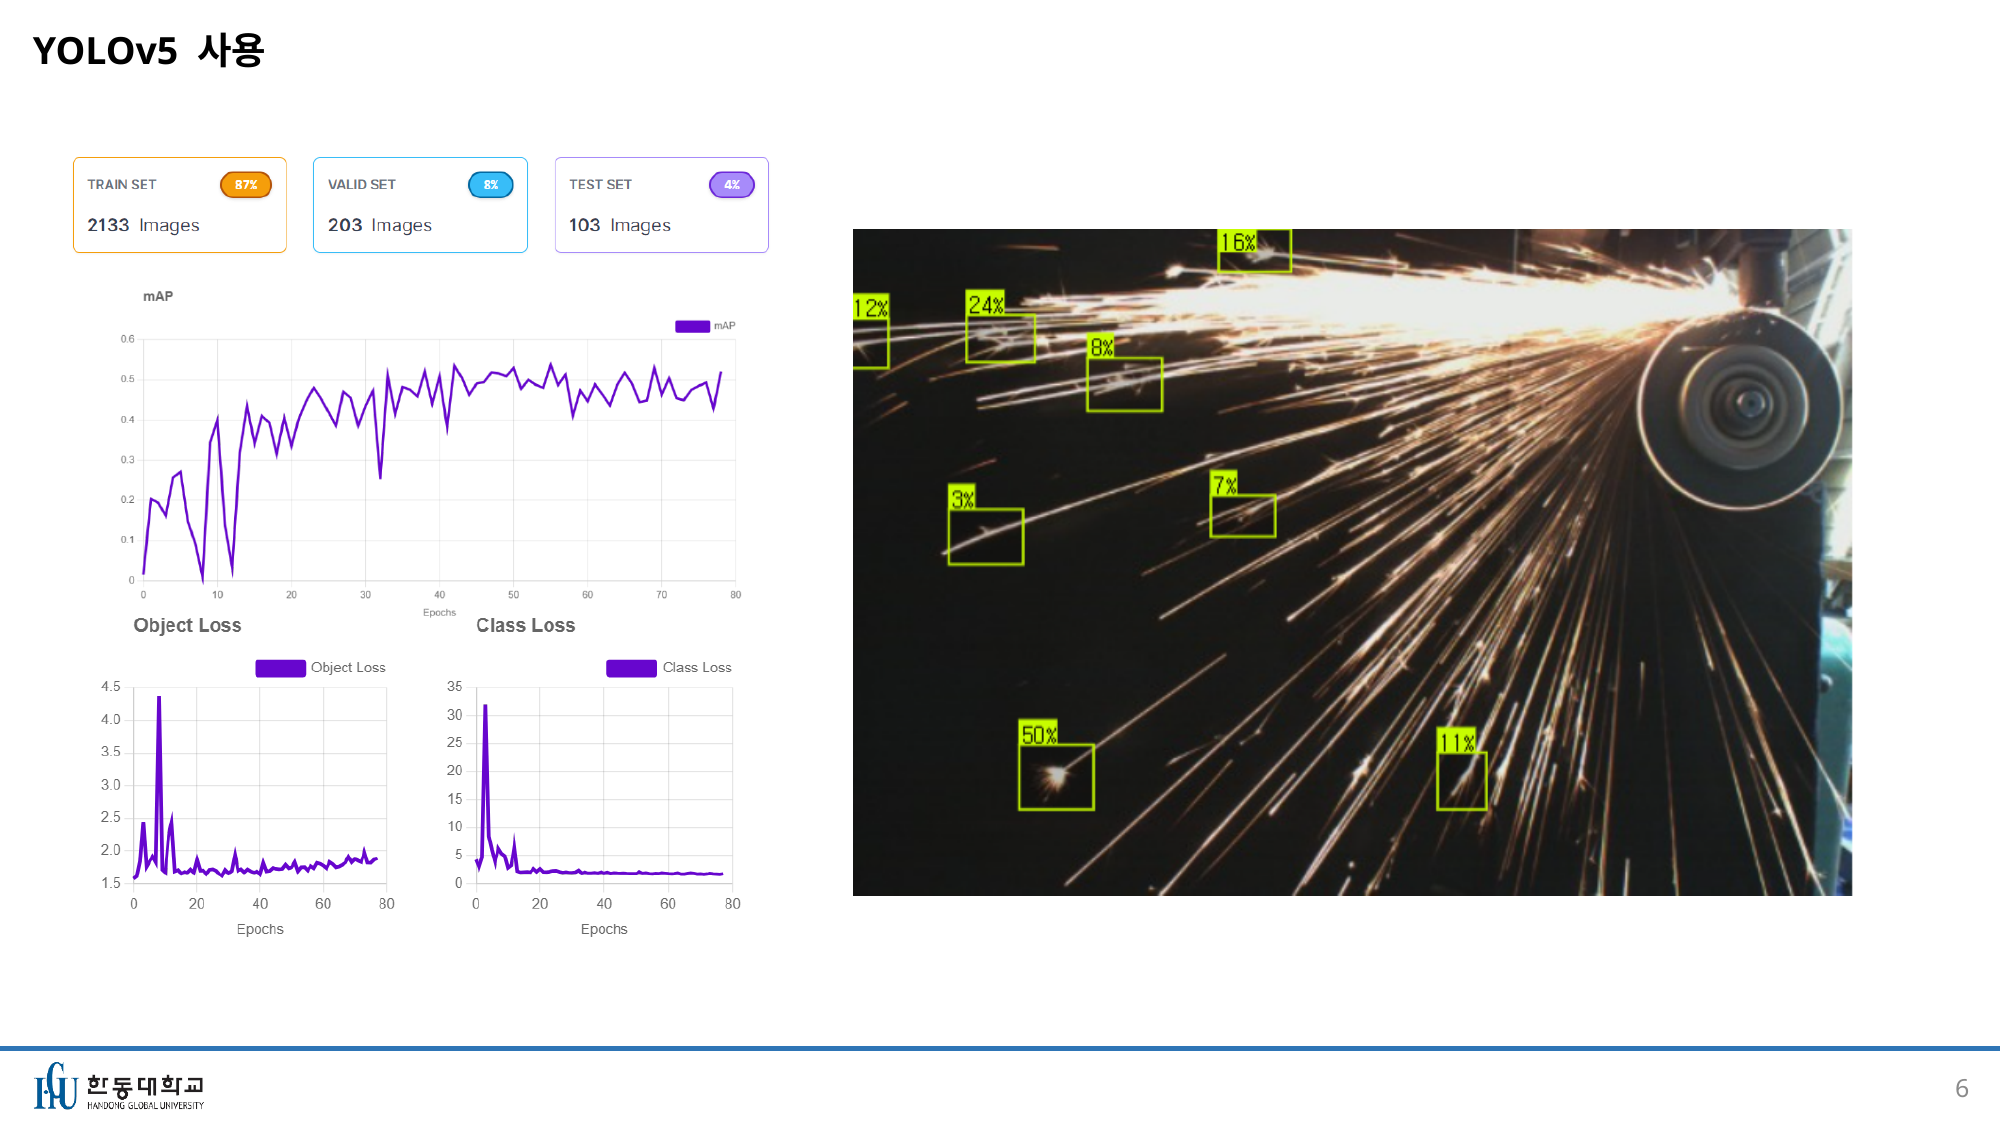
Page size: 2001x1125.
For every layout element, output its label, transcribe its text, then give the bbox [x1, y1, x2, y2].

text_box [97, 281, 744, 943]
text_box YOLOv5 사용 [18, 19, 654, 80]
picture [18, 1050, 217, 1120]
picture [853, 229, 1854, 896]
slide_number 6 [1916, 1060, 1985, 1120]
picture [59, 146, 783, 265]
